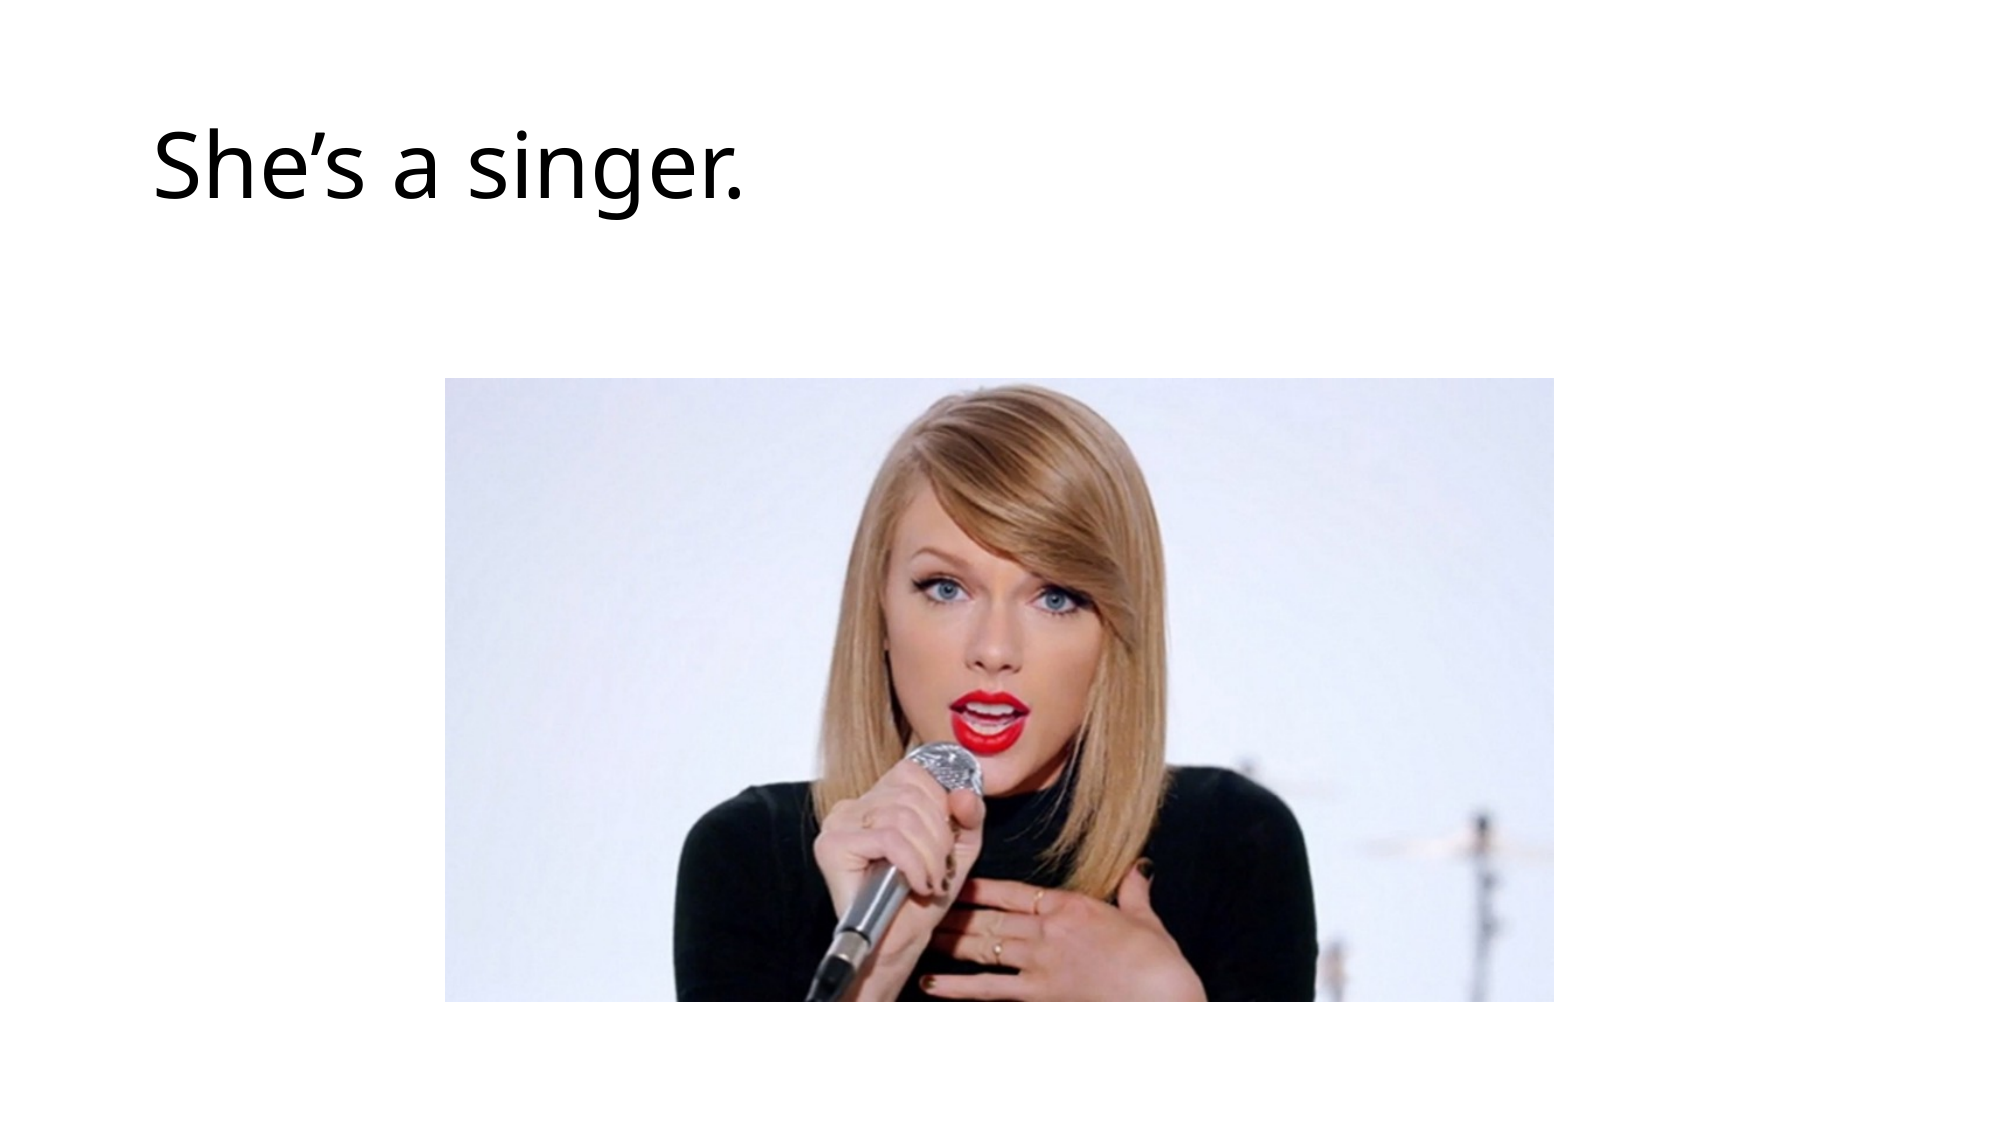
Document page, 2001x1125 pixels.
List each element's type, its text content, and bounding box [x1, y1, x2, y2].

title She’s a singer. [137, 59, 1863, 278]
picture [445, 378, 1554, 1002]
